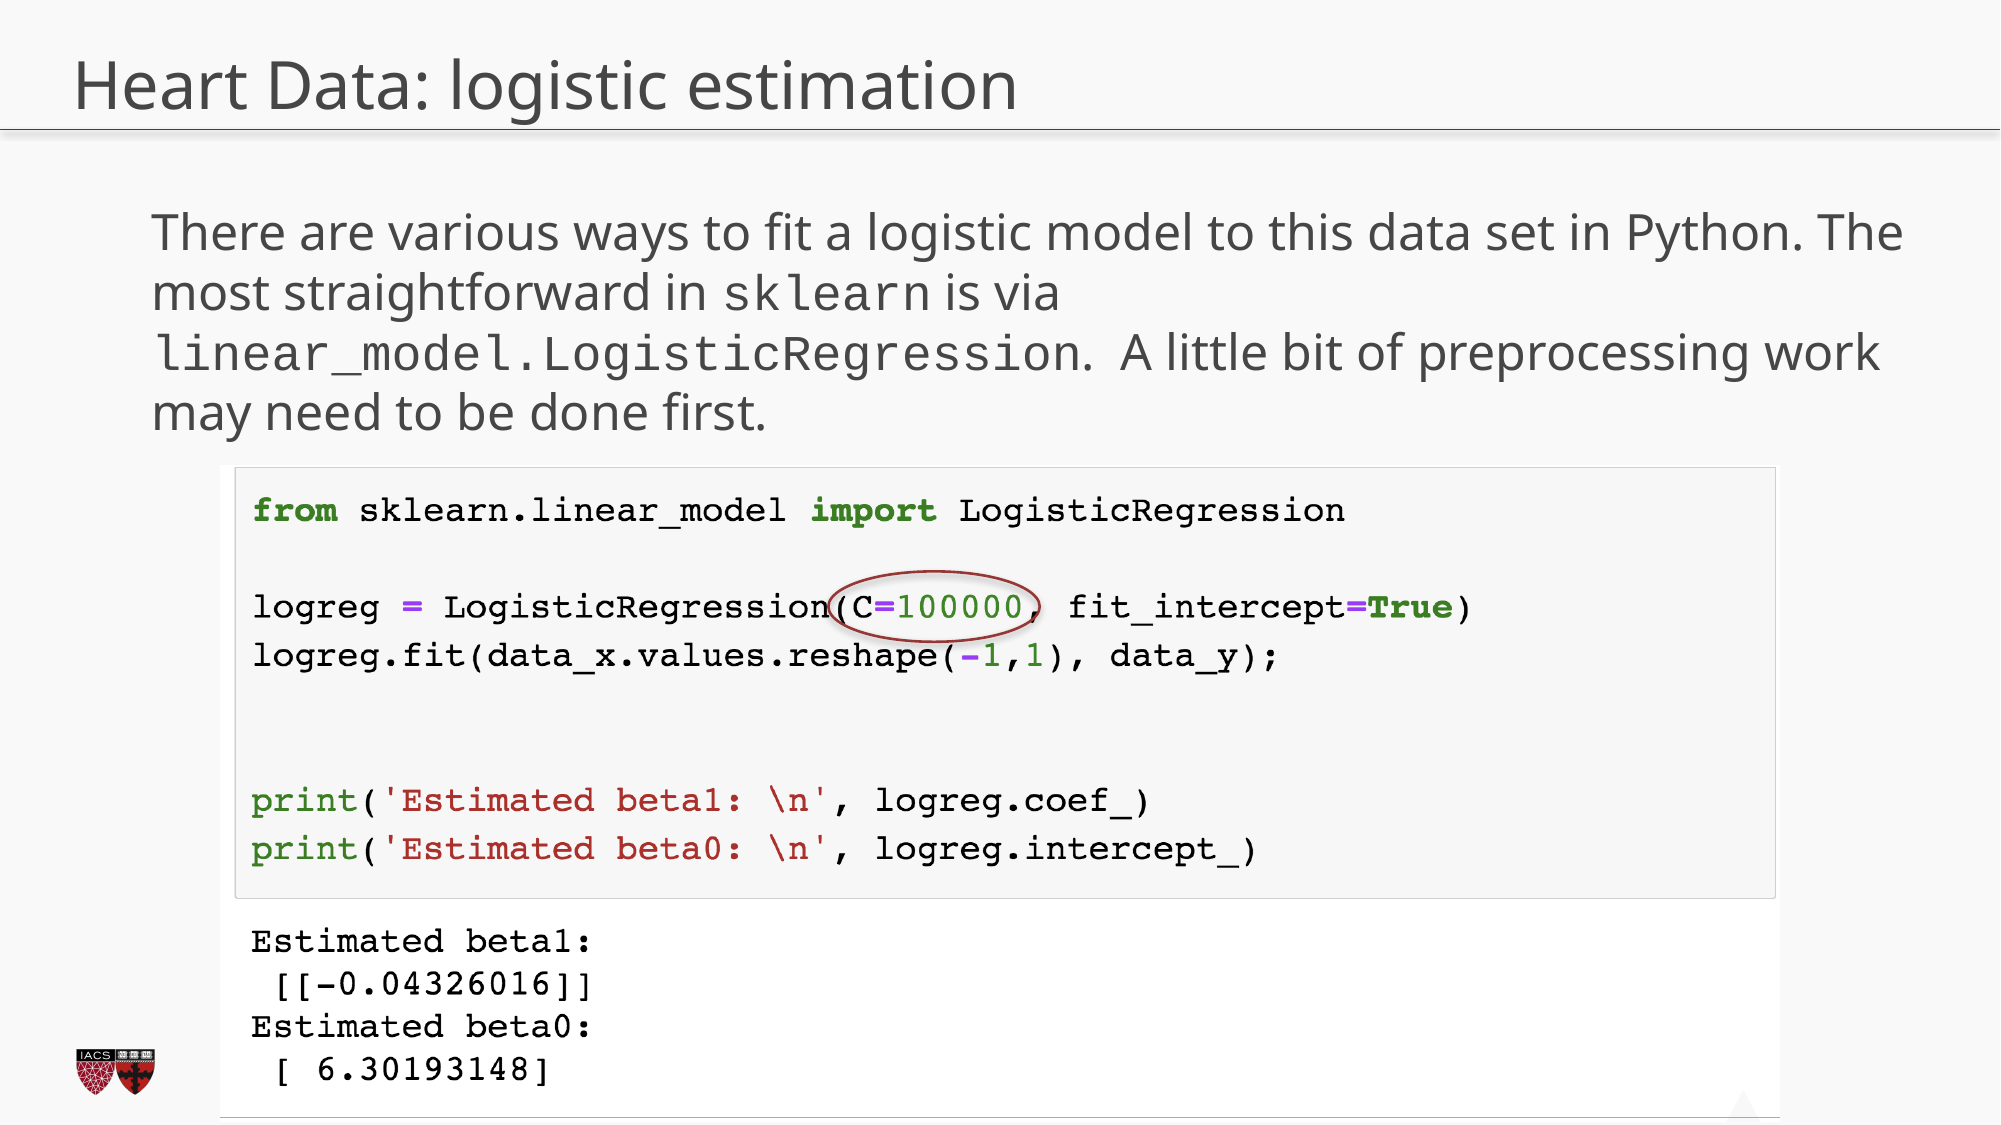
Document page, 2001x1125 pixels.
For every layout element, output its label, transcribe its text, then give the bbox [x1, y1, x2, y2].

title Heart Data: logistic estimation [57, 35, 1943, 162]
picture [220, 465, 1781, 1122]
list There are various ways to fit a logistic model to this data set in Python. The most straightforward in sklearn is via linear_model.LogisticRegression. A little bit of preprocessing work may need to be done first. [136, 193, 1943, 540]
picture [75, 1049, 155, 1095]
